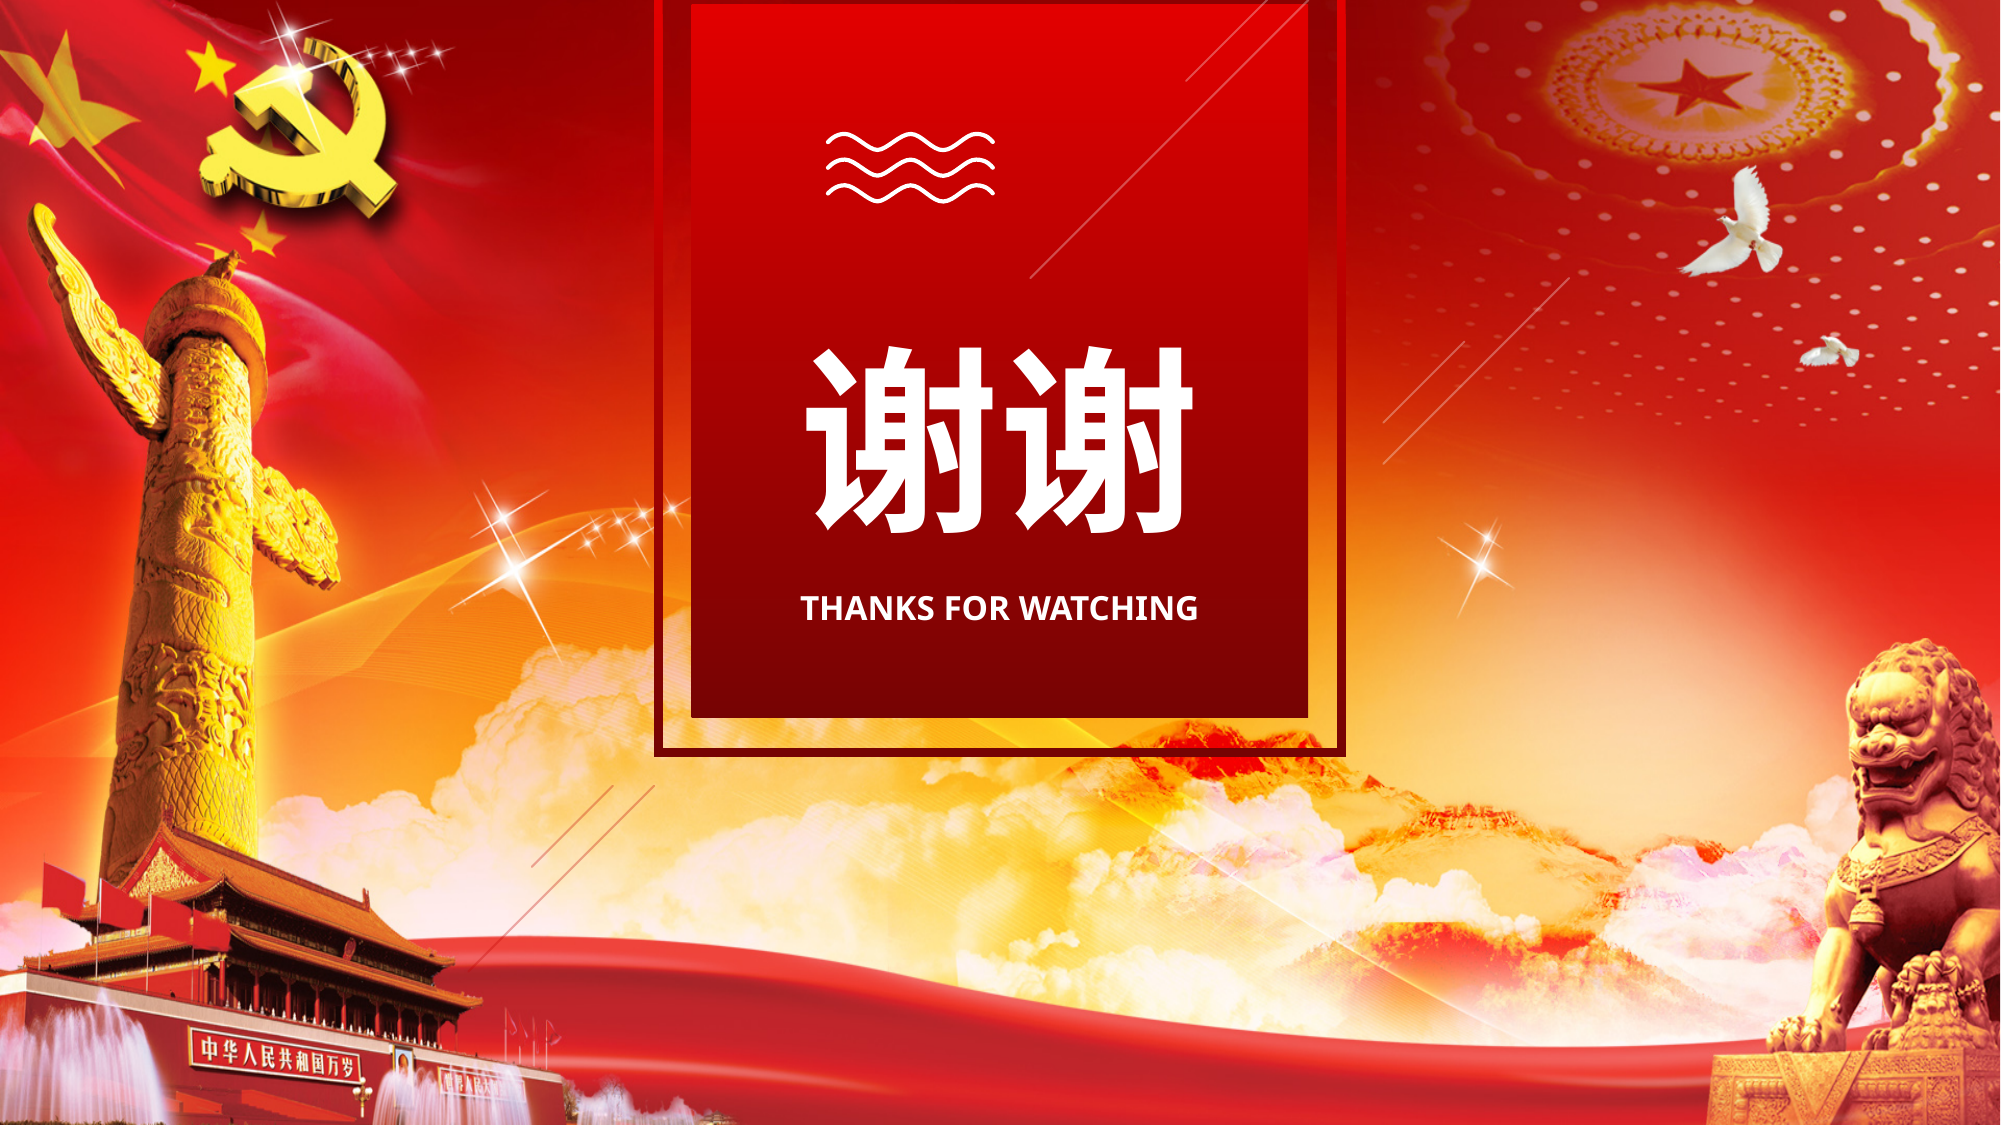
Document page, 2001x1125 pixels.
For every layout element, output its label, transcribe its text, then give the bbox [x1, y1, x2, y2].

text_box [468, 785, 655, 972]
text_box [827, 133, 993, 202]
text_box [1030, 0, 1309, 278]
text_box 谢谢 [785, 309, 1215, 564]
picture [0, 0, 2001, 1125]
text_box [691, 4, 1309, 718]
text_box THANKS FOR WATCHING [785, 580, 1215, 635]
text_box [1383, 277, 1570, 464]
picture [664, 0, 1336, 747]
text_box [653, 0, 1347, 758]
